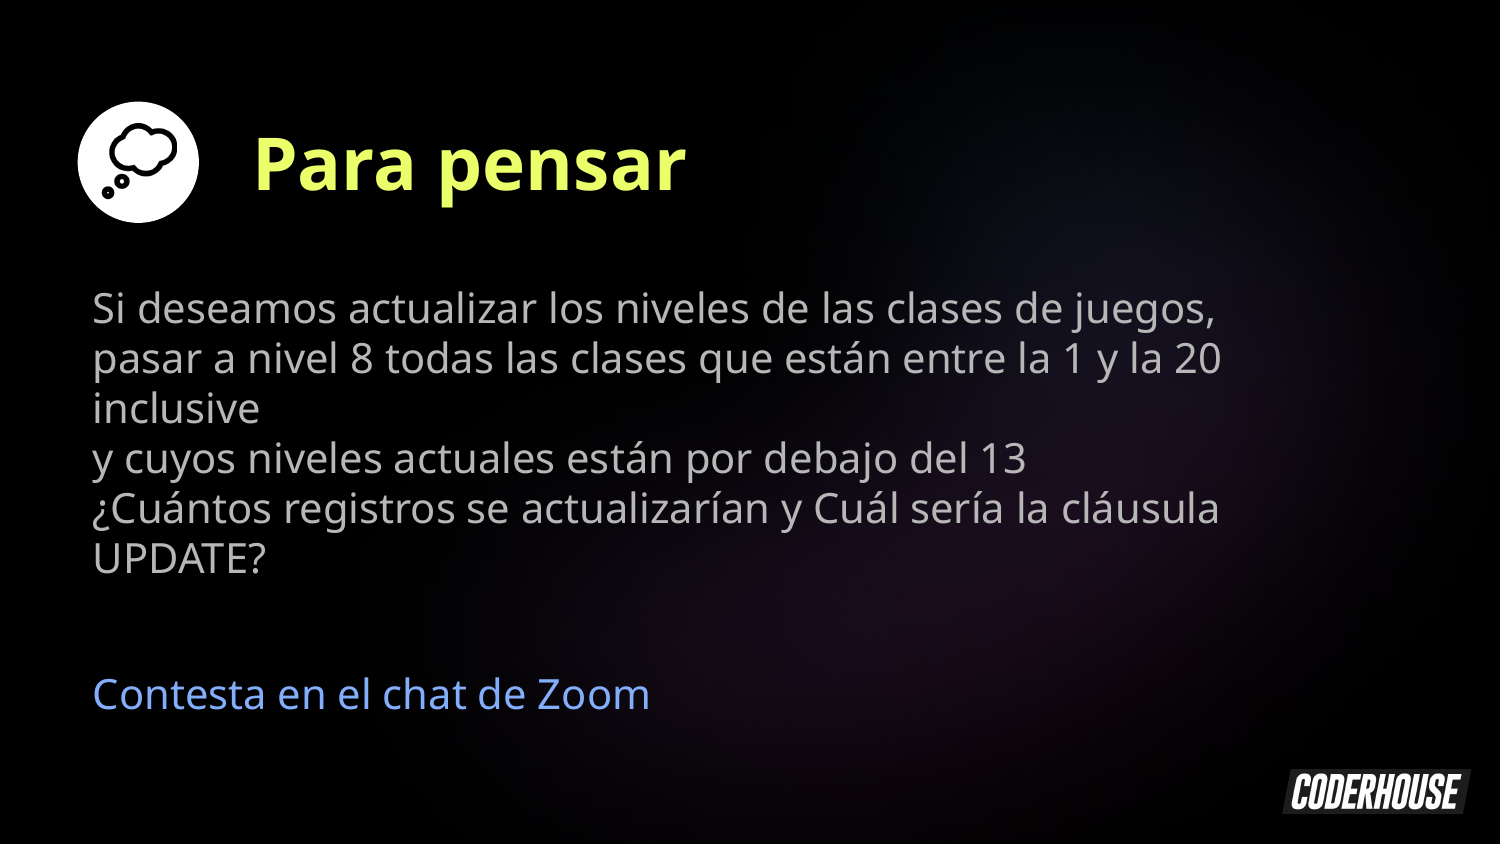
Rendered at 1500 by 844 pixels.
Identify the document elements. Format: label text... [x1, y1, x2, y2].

picture [0, 0, 1500, 844]
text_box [77, 101, 200, 224]
text_box Contesta en el chat de Zoom [77, 589, 1254, 733]
text_box Si deseamos actualizar los niveles de las clases de juegos, pasar a nivel 8 todas las clases que están entre la 1 y la 20 inclusive y cuyos niveles actuales están por debajo del 13 ¿Cuántos registros se actualizarían y Cuál sería la cláusula UPDATE? [77, 266, 1254, 589]
text_box Para pensar [237, 112, 1414, 222]
